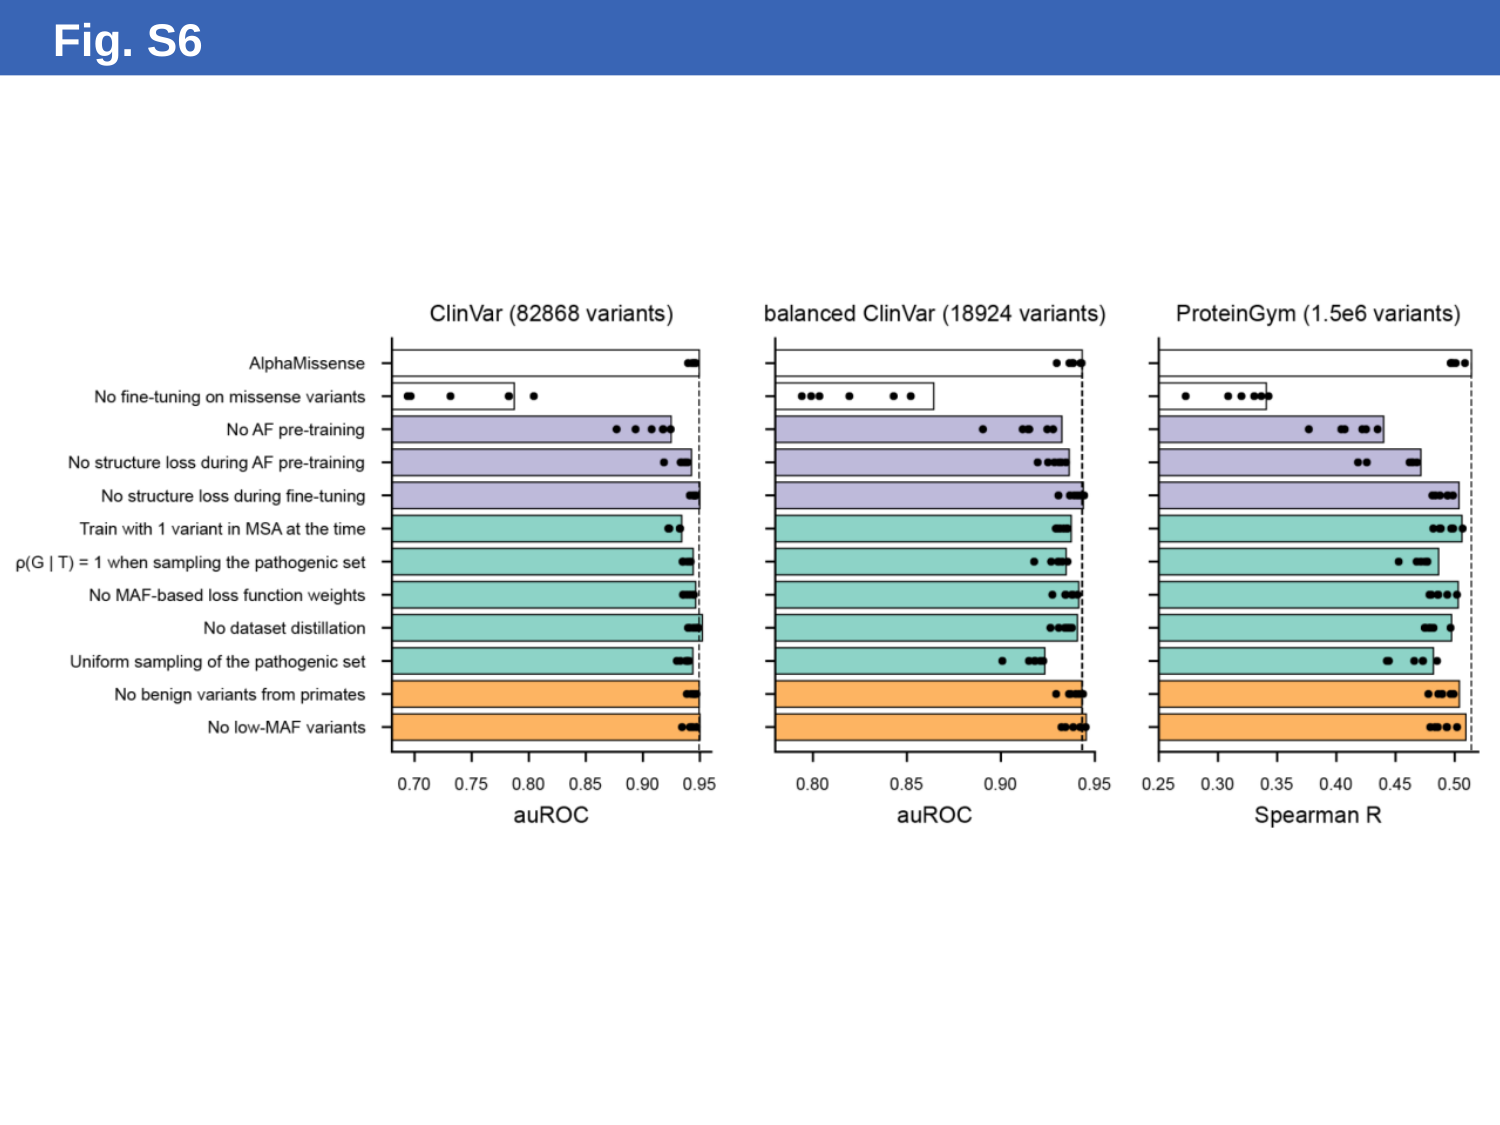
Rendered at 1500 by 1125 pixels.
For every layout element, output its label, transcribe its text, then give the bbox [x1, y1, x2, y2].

text_box Fig. S6 [0, 0, 1500, 76]
picture [11, 292, 1489, 836]
